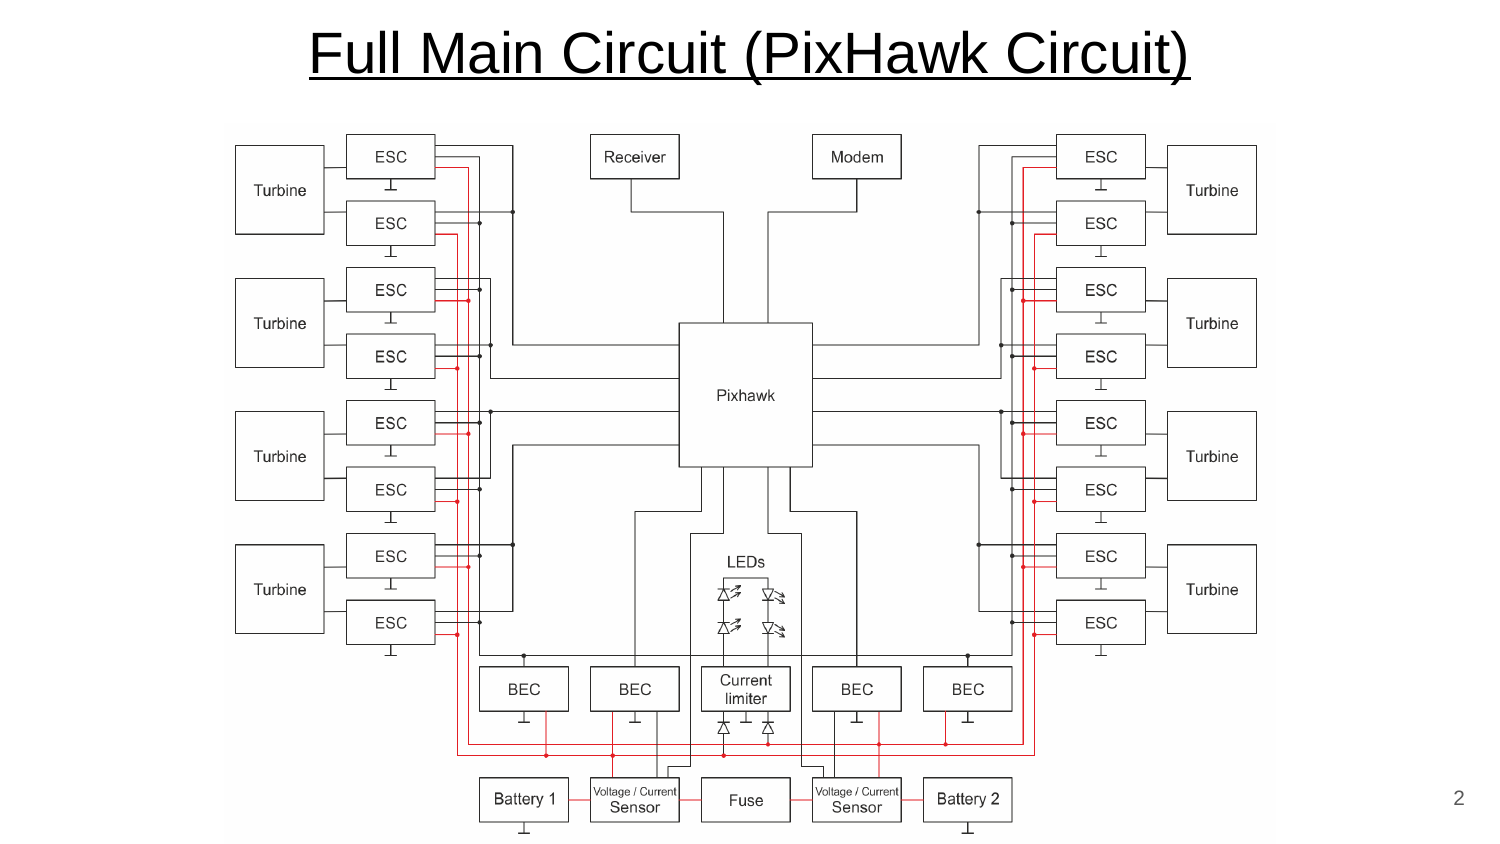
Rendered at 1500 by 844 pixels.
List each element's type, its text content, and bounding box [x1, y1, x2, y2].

picture [224, 122, 1276, 844]
slide_number ‹#› [1389, 764, 1480, 830]
title Full Main Circuit (PixHawk Circuit) [51, 0, 1449, 94]
